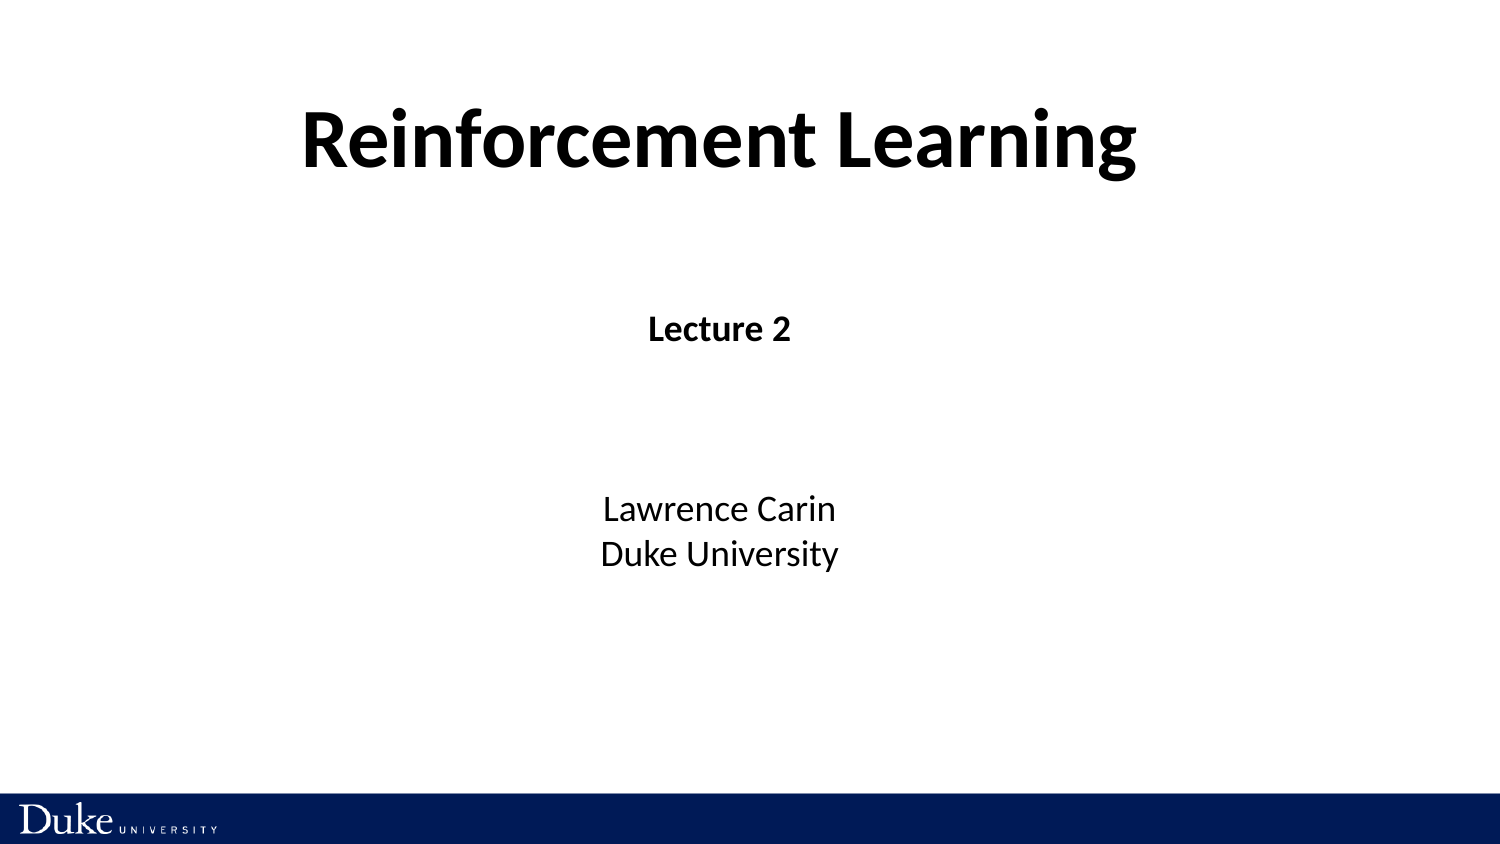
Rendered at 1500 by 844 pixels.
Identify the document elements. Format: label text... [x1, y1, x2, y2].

picture [0, 0, 1500, 844]
text_box Reinforcement Learning Lecture 2 Lawrence Carin Duke University [239, 75, 1201, 582]
